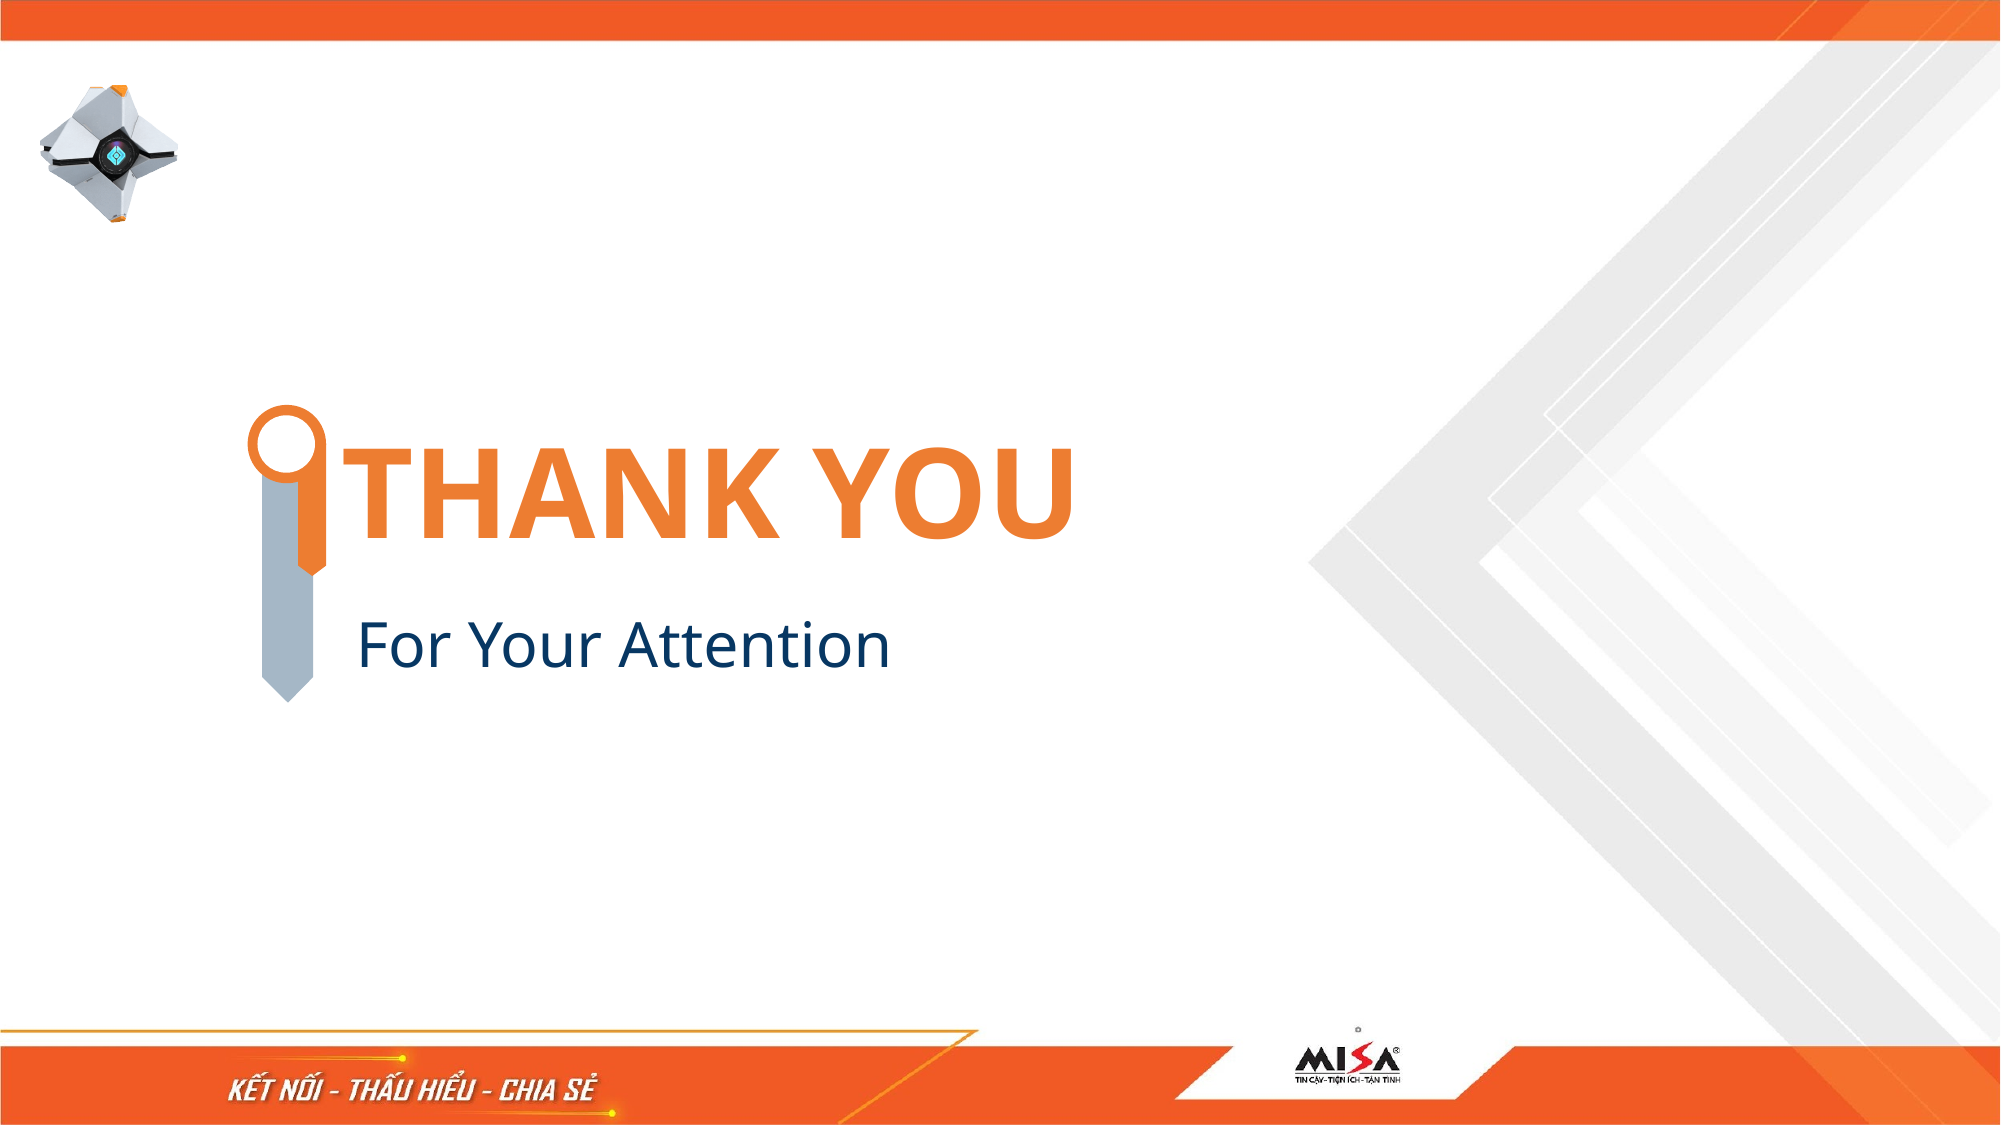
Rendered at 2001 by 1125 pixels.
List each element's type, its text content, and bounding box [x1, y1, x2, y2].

text_box For Your Attention [340, 589, 1090, 751]
text_box THANK YOU [326, 374, 1298, 579]
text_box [137, 514, 436, 594]
picture [0, 0, 2001, 1125]
